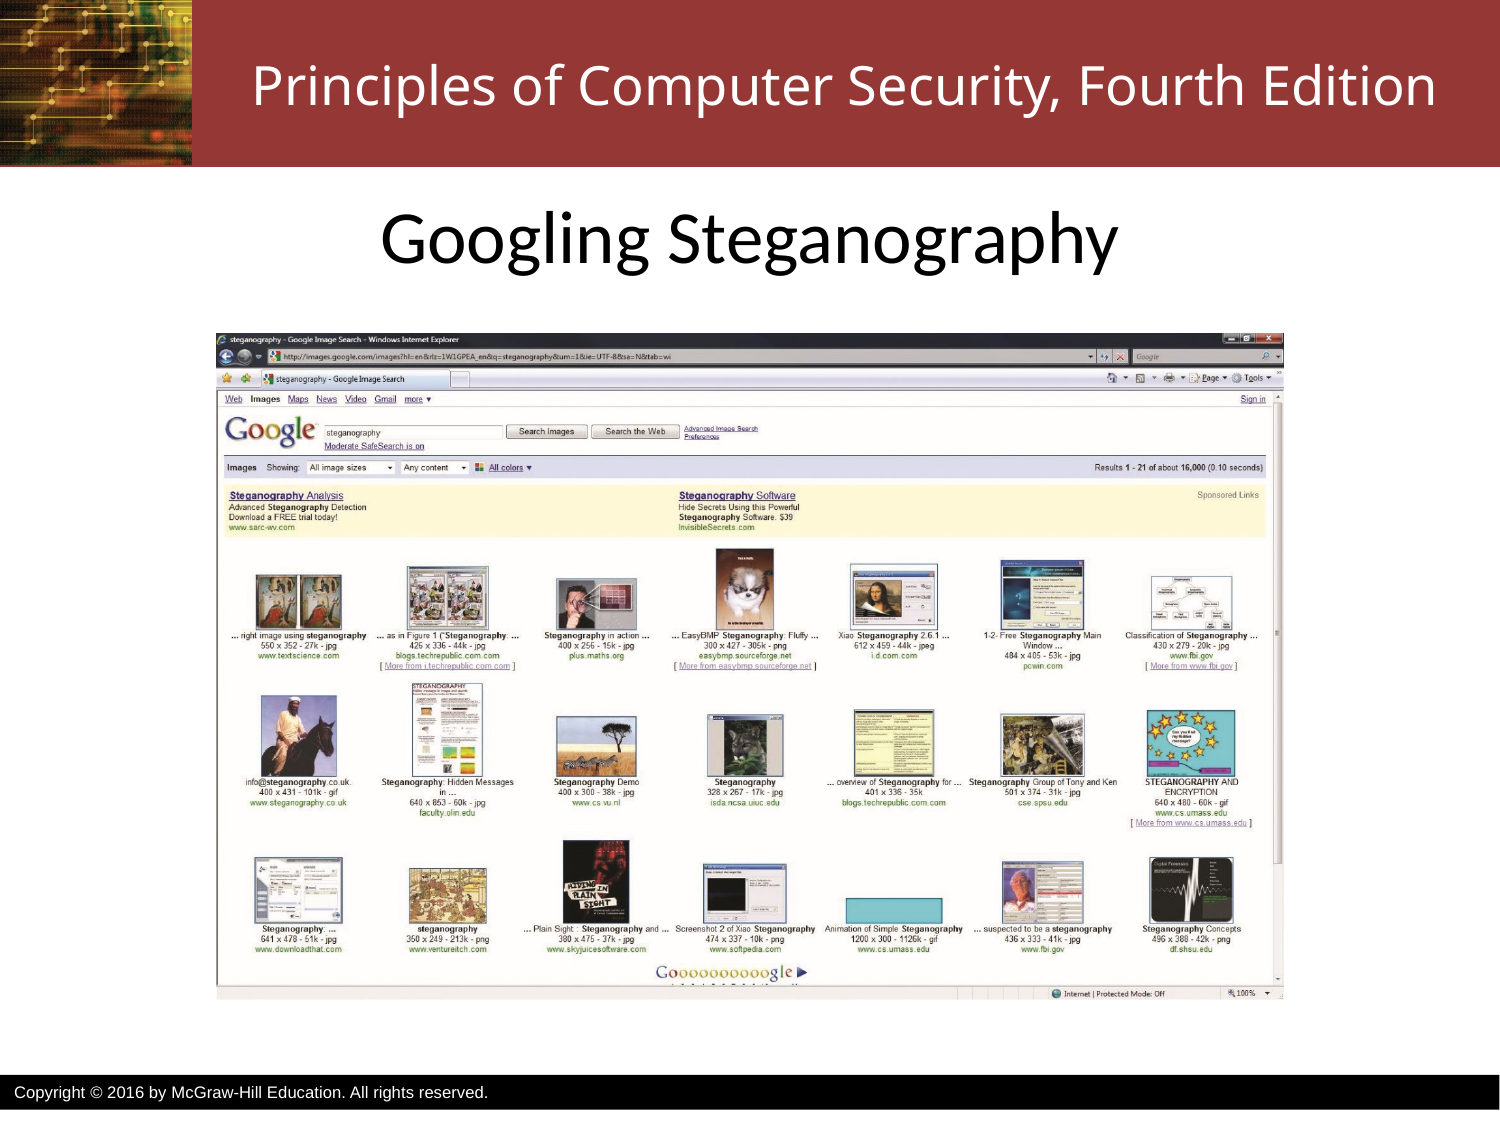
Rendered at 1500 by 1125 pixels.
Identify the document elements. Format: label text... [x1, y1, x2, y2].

picture [0, 0, 192, 165]
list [143, 332, 1357, 1001]
title Googling Steganography [75, 181, 1425, 325]
